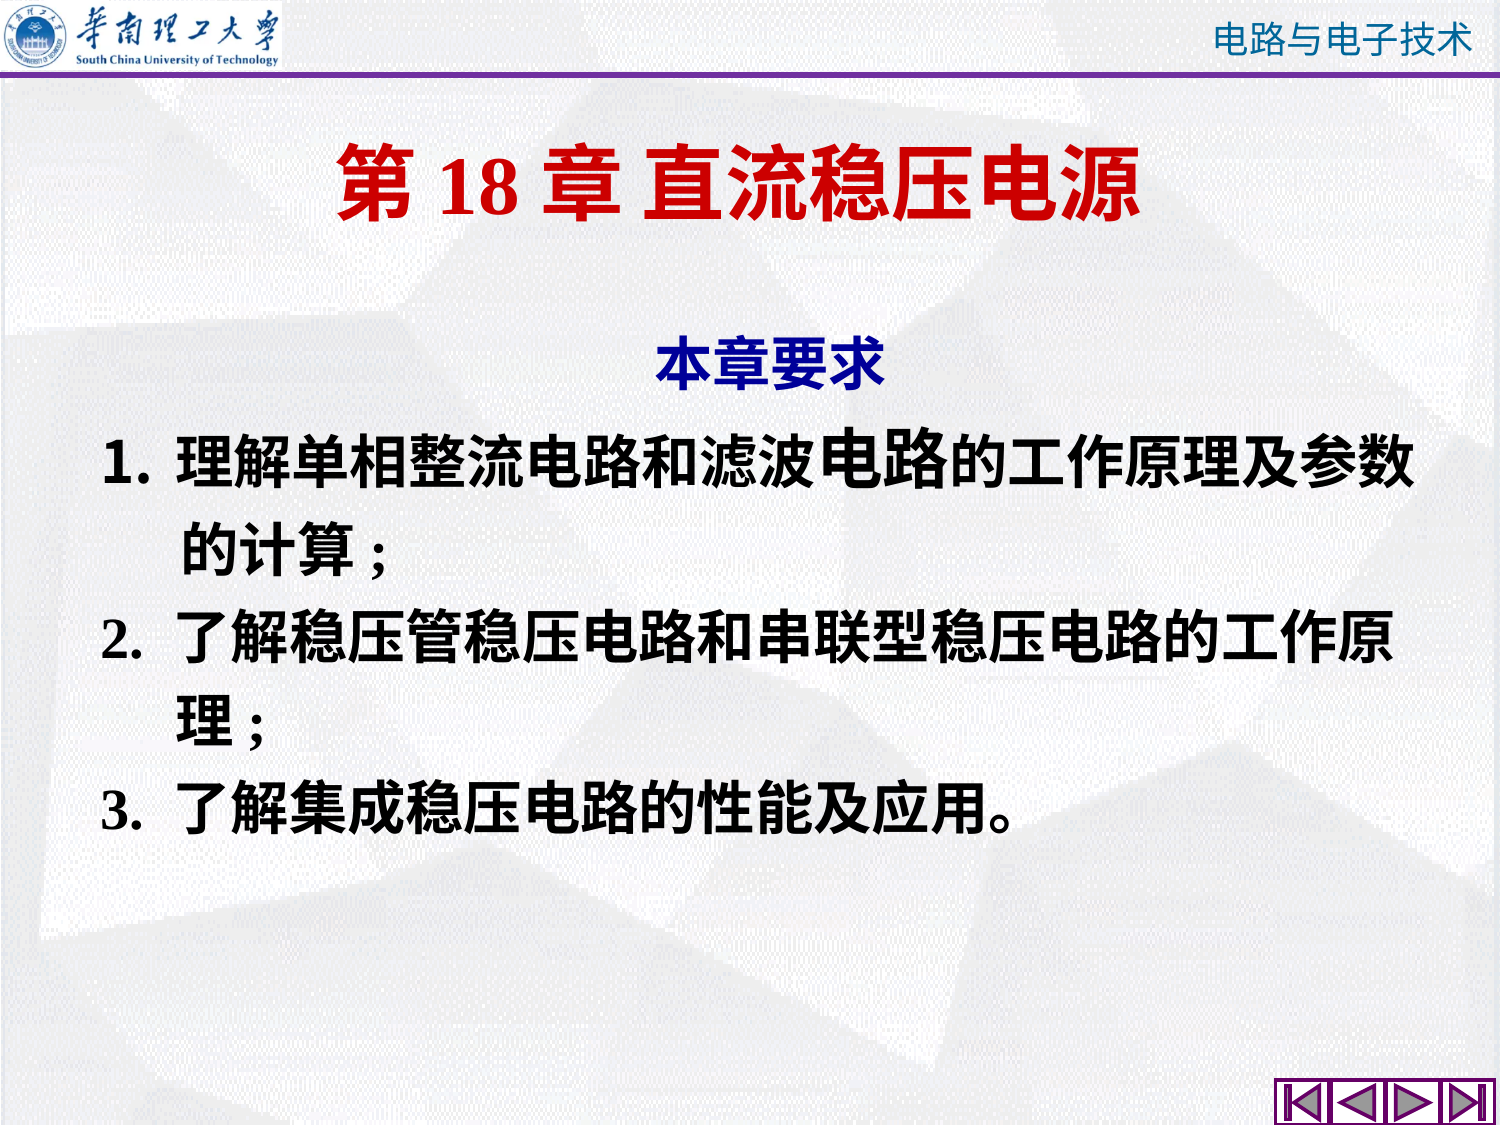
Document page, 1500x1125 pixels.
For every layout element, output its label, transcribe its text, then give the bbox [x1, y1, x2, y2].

picture [1, 0, 1500, 72]
picture [1, 78, 1500, 1125]
text_box 第18章 直流稳压电源 [200, 123, 1275, 249]
text_box 本章要求 理解单相整流电路和滤波电路的工作原理及参数 的计算; 2. 了解稳压管稳压电路和串联型稳压电路的工作原理; 3. 了解集成稳压电路的性能及应用。 [85, 305, 1456, 849]
